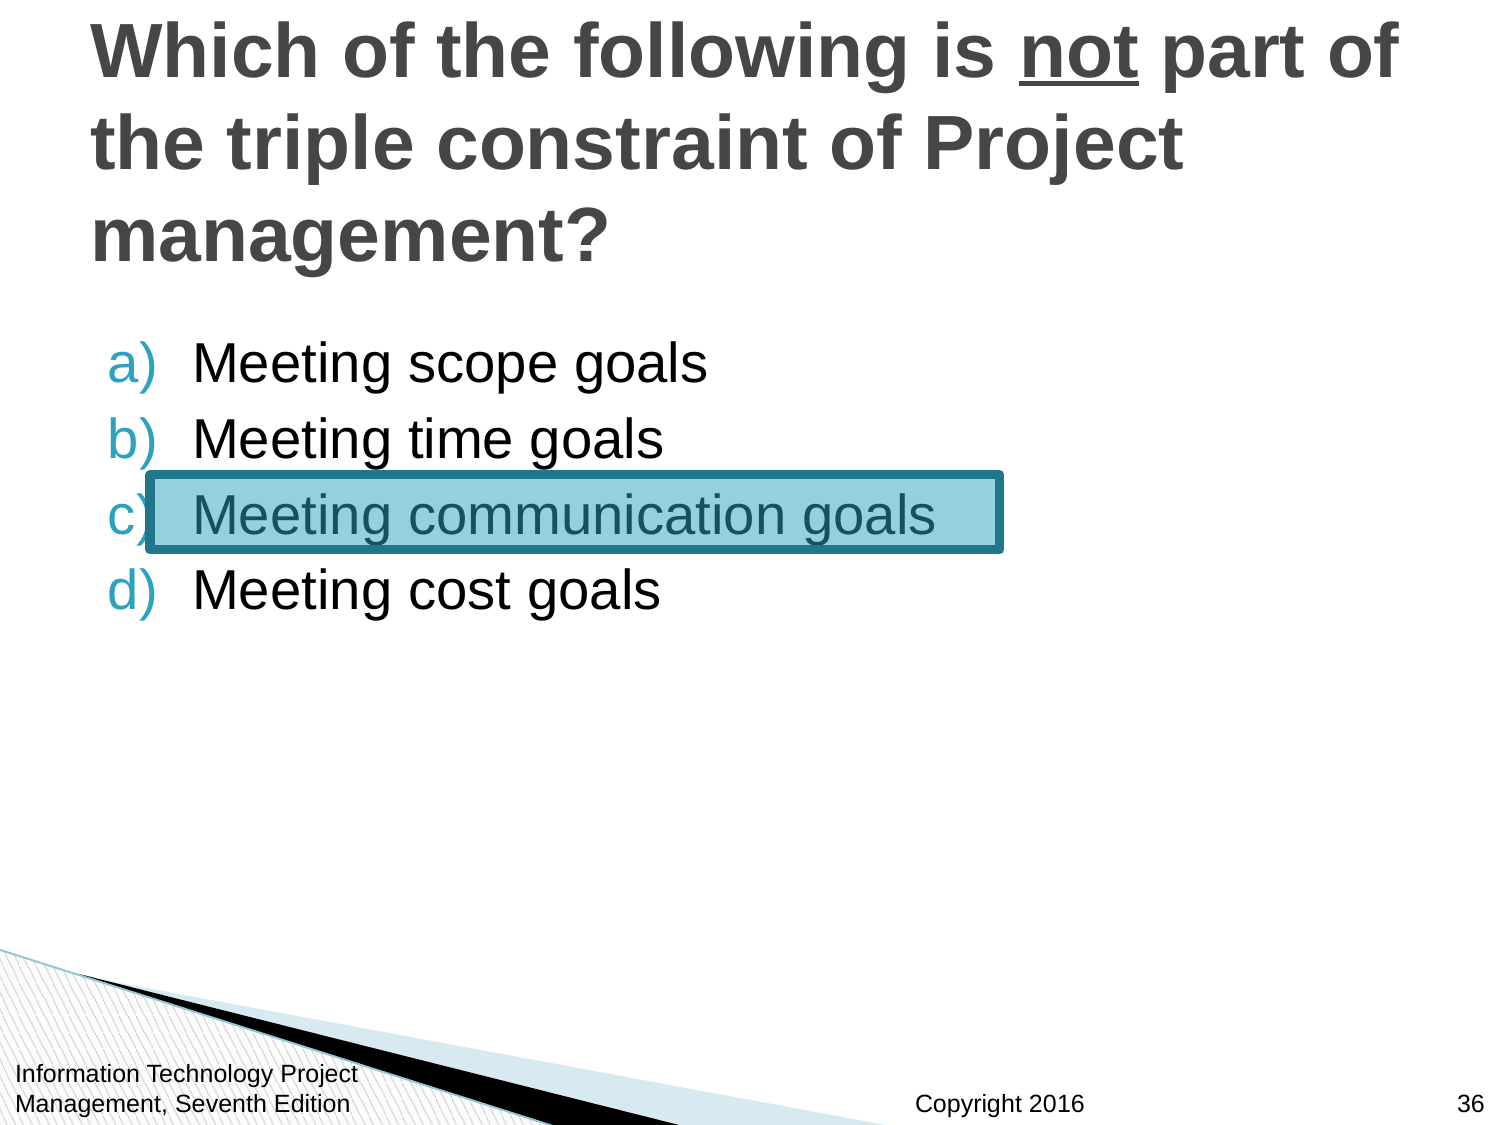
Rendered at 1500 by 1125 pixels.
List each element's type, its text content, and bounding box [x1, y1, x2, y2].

title Which of the following is not part of the triple constraint of Project management? [75, 45, 1425, 233]
footer Information Technology Project Management, Seventh Edition [0, 1065, 425, 1125]
text_box [150, 474, 1000, 550]
slide_number 36 [1408, 1065, 1500, 1125]
list Meeting scope goals Meeting time goals Meeting communication goals Meeting cost goals [75, 242, 1425, 986]
